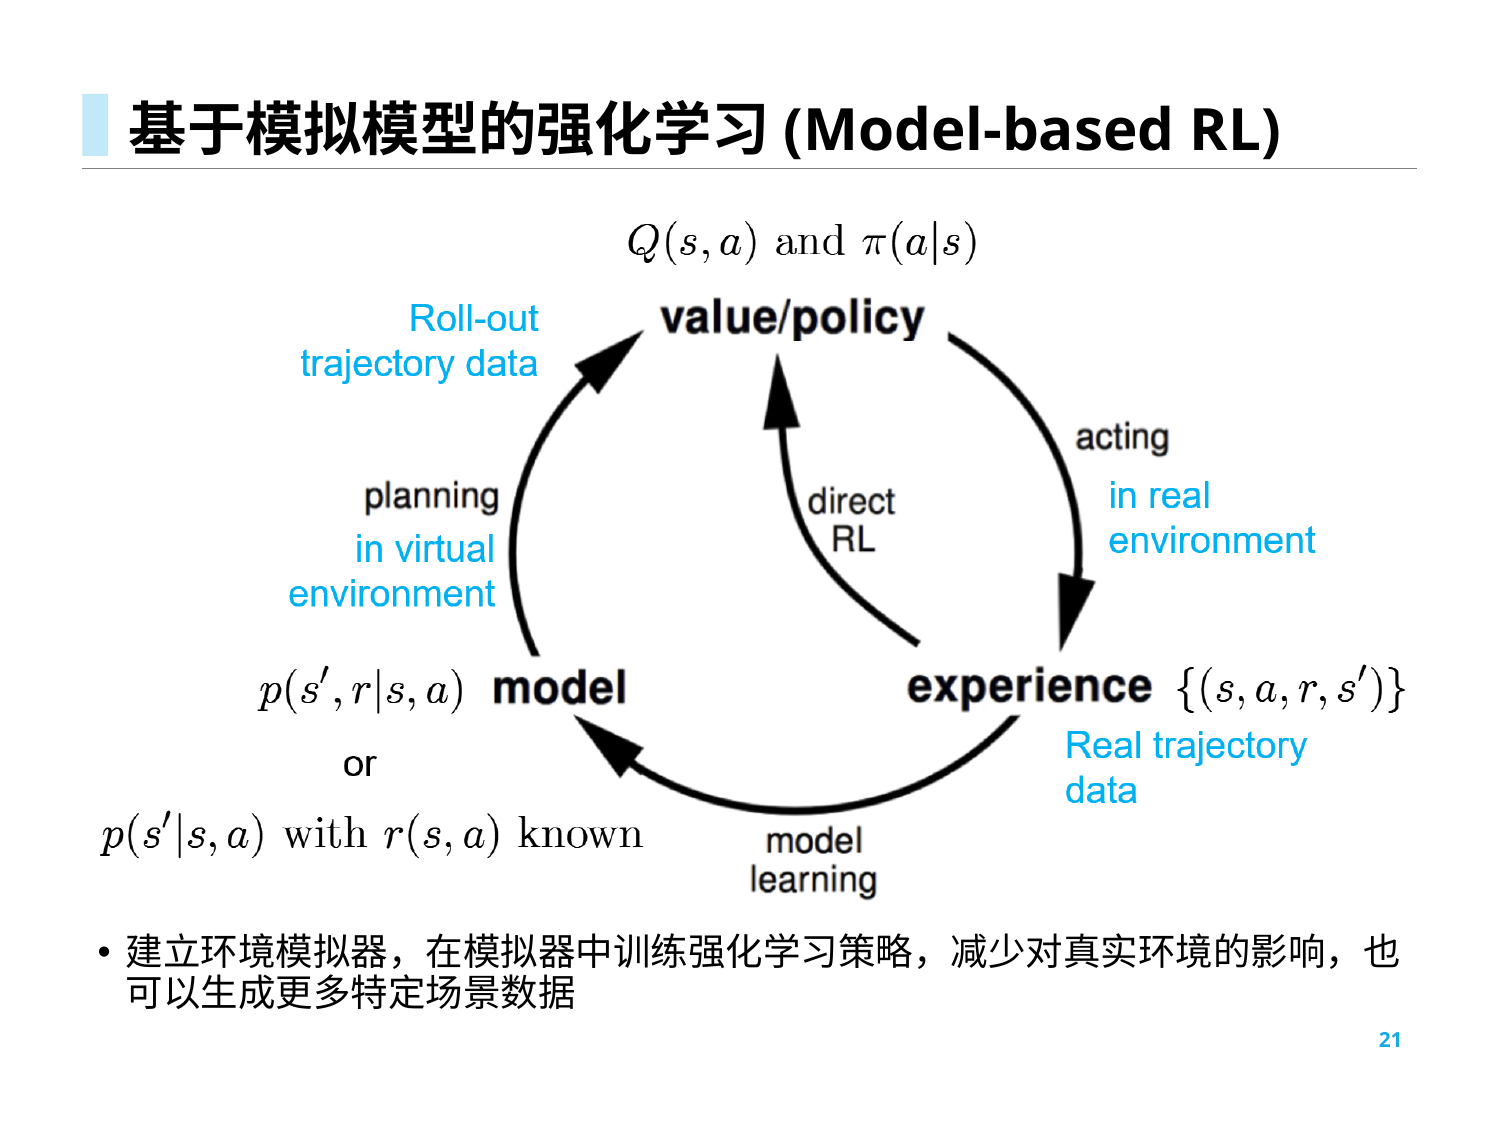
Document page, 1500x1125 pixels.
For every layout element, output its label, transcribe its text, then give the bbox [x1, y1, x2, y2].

list 建立环境模拟器，在模拟器中训练强化学习策略，减少对真实环境的影响，也可以生成更多特定场景数据 [82, 926, 1418, 1057]
picture [82, 206, 1418, 919]
title 基于模拟模型的强化学习(Model-based RL) [113, 1, 1405, 171]
